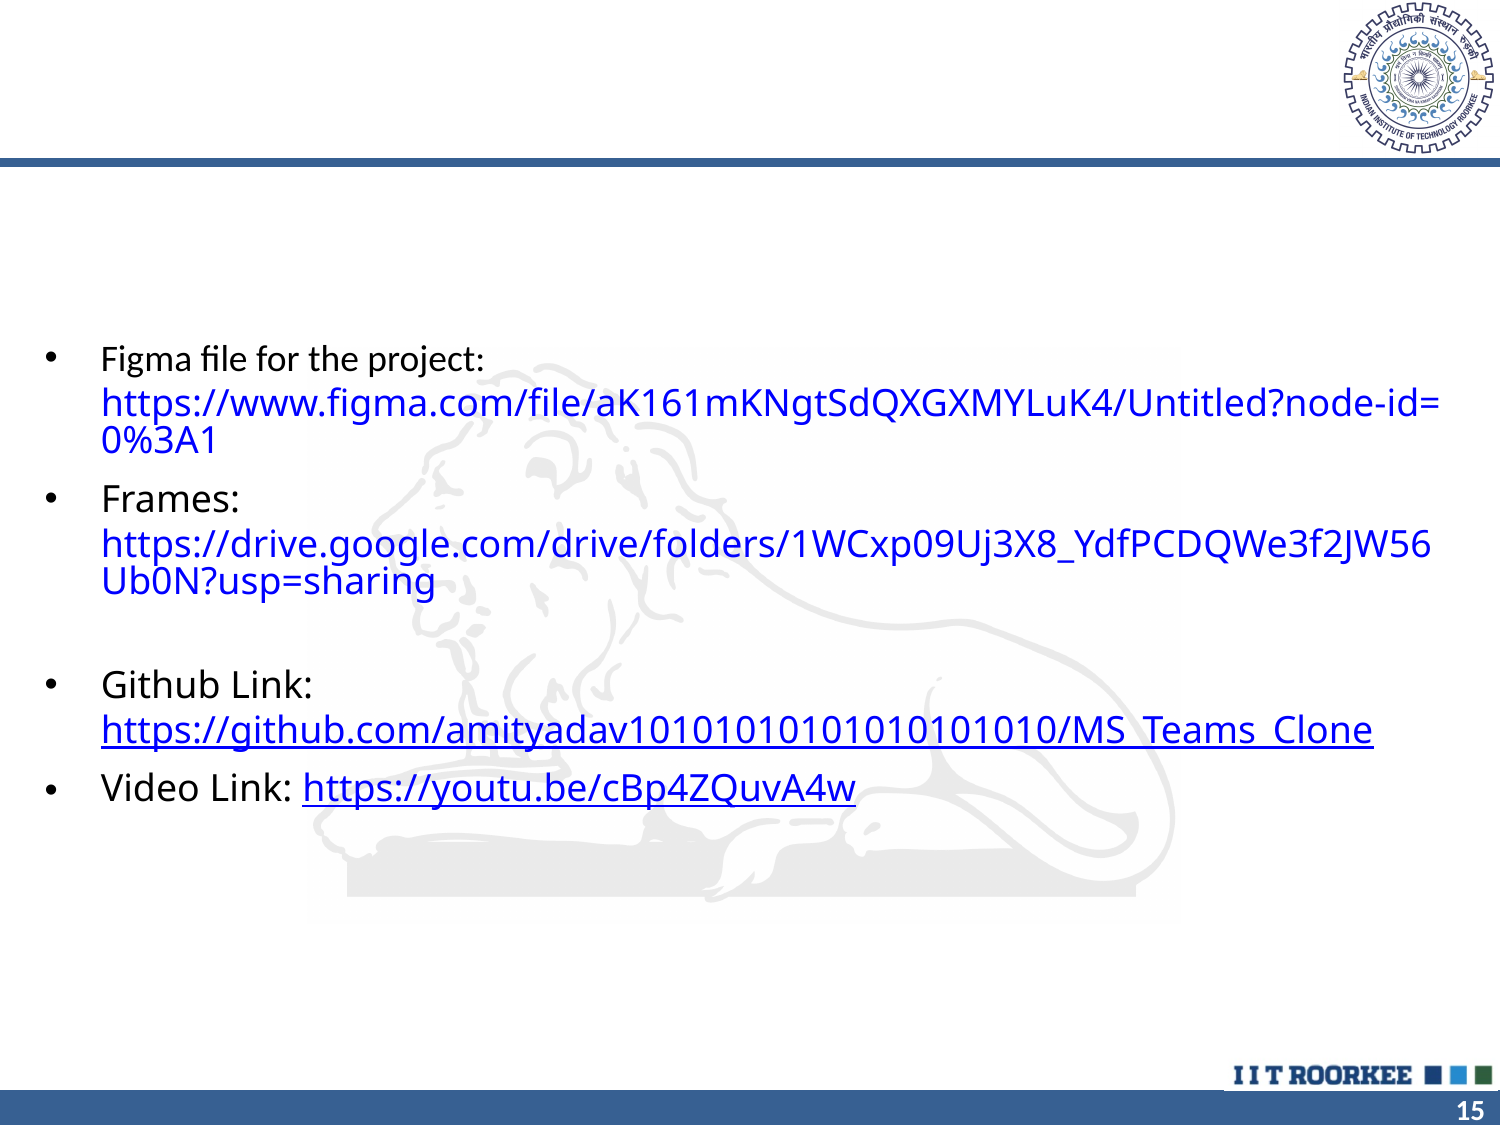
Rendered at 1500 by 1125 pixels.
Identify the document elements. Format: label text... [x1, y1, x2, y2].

picture [1339, 0, 1500, 158]
list Figma file for the project: https://www.figma.com/file/aK161mKNgtSdQXGXMYLuK4/Untitled?node-id=0%3A1 Frames: https://drive.google.com/drive/folders/1WCxp09Uj3X8_YdfPCDQWe3f2JW56Ub0N?usp=sharing Github Link: https://github.com/amityadav10101010101010101010/MS_Teams_Clone Video Link: https://youtu.be/cBp4ZQuvA4w [29, 326, 1458, 1050]
picture [1224, 1057, 1498, 1091]
